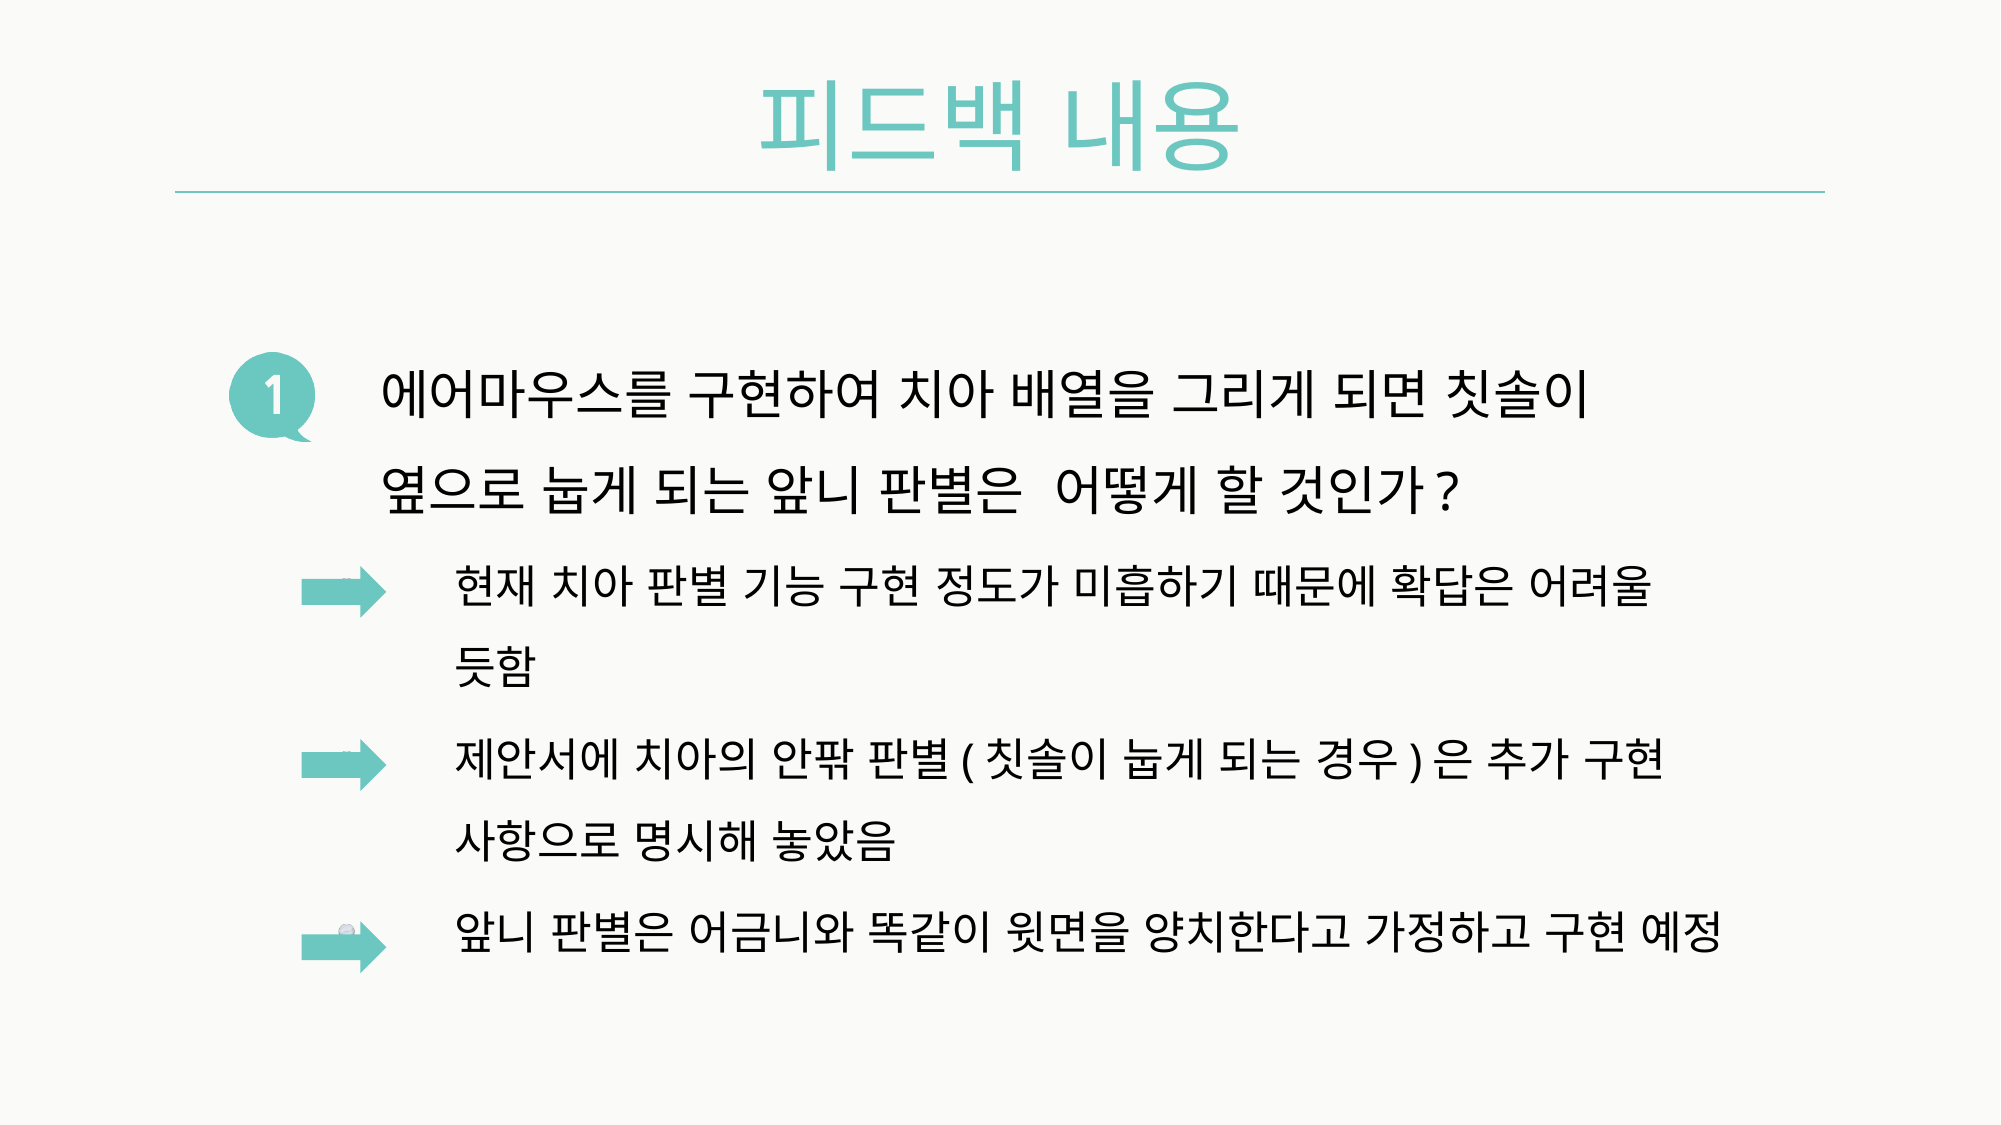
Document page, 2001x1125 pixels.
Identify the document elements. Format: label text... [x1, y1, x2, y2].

text_box [300, 918, 388, 976]
text_box [300, 736, 388, 794]
text_box [300, 563, 388, 621]
text_box 에어마우스를 구현하여 치아 배열을 그리게 되면 칫솔이 옆으로 눕게 되는 앞니 판별은 어떻게 할 것인가? 현재 치아 판별 기능 구현 정도가 미흡하기 때문에 확답은 어려울 듯함 제안서에 치아의 안팎 판별(칫솔이 눕게 되는 경우)은 추가 구현 사항으로 명시해 놓았음 앞니 판별은 어금니와 똑같이 윗면을 양치한다고 가정하고 구현 예정 [248, 322, 1751, 999]
picture [229, 352, 315, 442]
picture [337, 922, 356, 933]
text_box 피드백 내용 [741, 56, 1259, 191]
